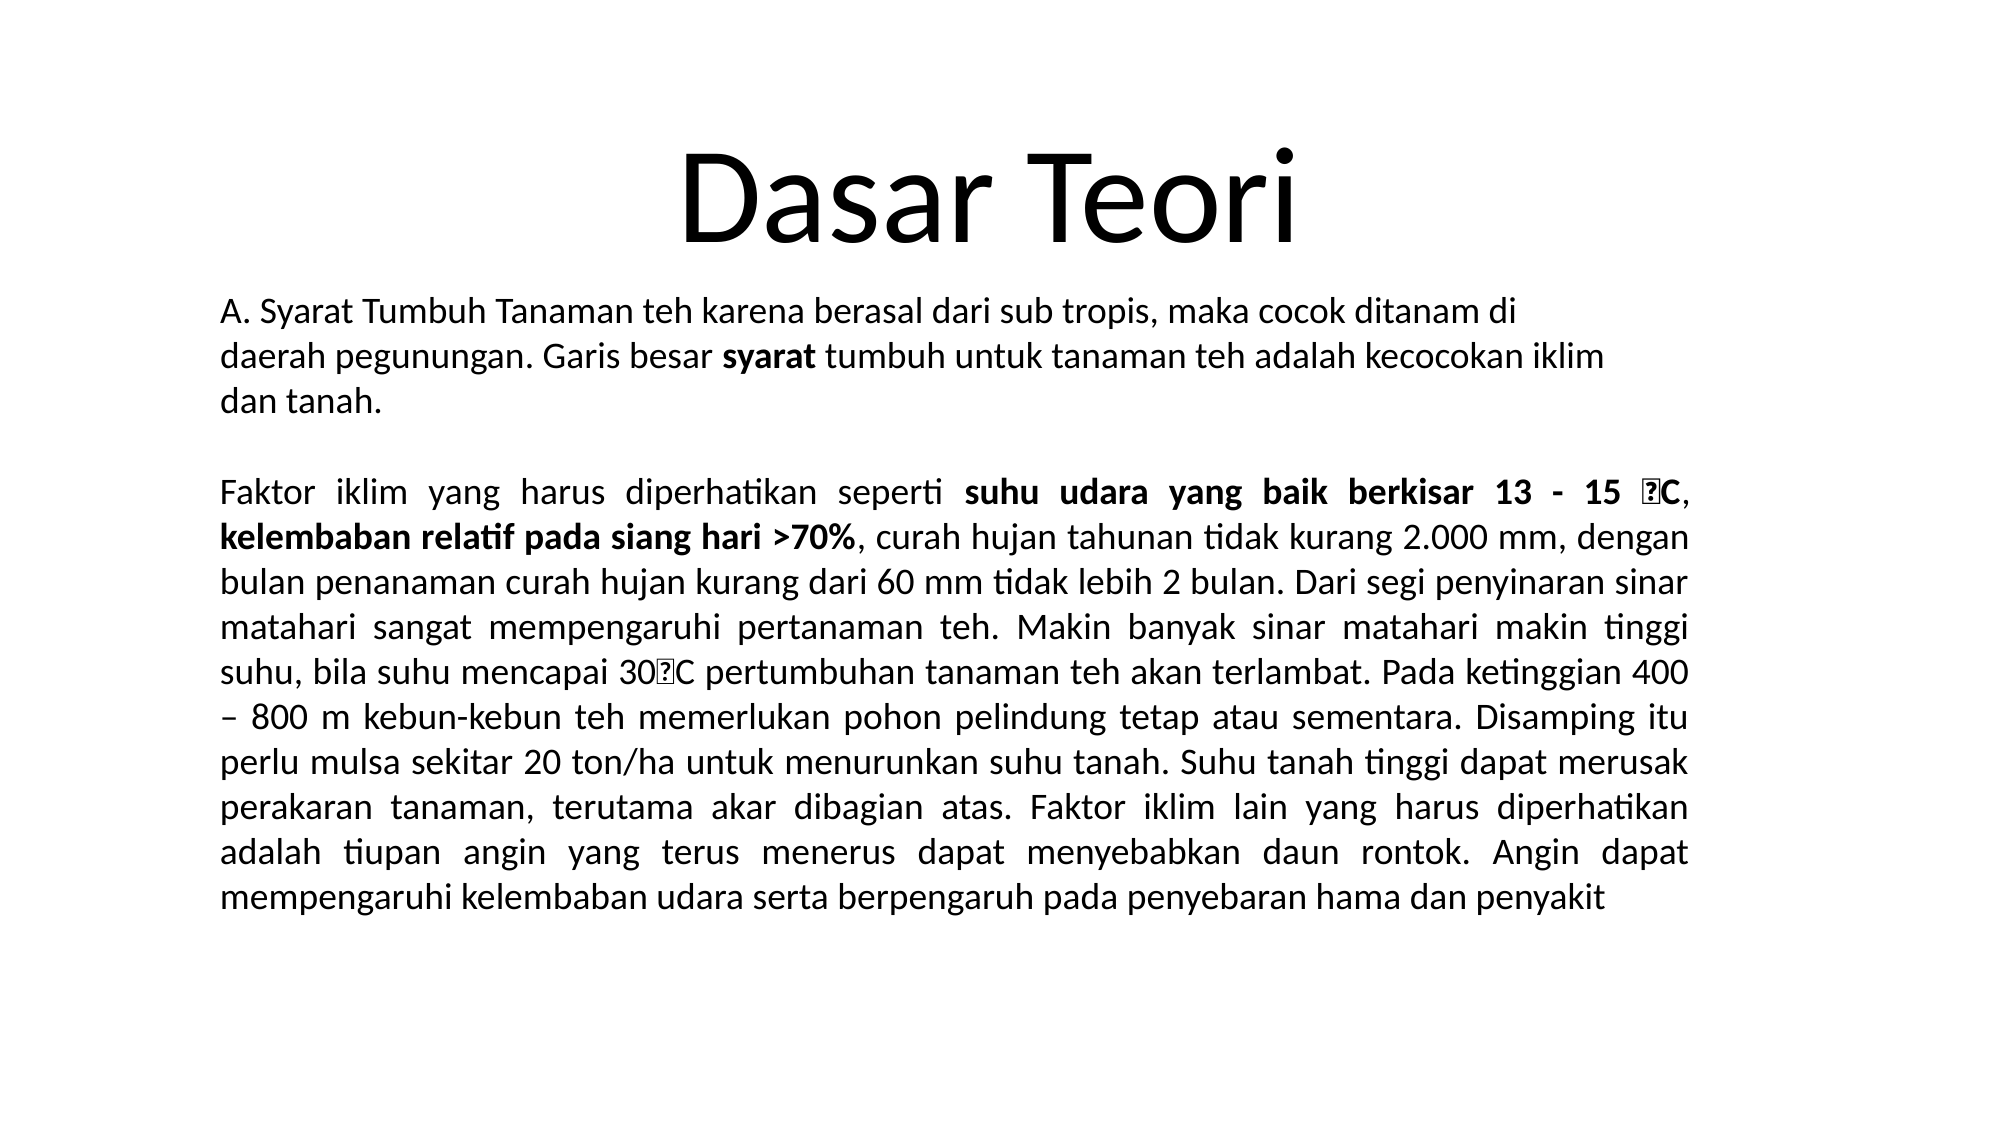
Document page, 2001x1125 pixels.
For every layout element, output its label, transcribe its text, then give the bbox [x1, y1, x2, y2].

text_box A. Syarat Tumbuh Tanaman teh karena berasal dari sub tropis, maka cocok ditanam di daerah pegunungan. Garis besar syarat tumbuh untuk tanaman teh adalah kecocokan iklim dan tanah. [205, 279, 1624, 429]
text_box Dasar Teori [662, 97, 1317, 277]
text_box Faktor iklim yang harus diperhatikan seperti suhu udara yang baik berkisar 13 - 15 C, kelembaban relatif pada siang hari >70%, curah hujan tahunan tidak kurang 2.000 mm, dengan bulan penanaman curah hujan kurang dari 60 mm tidak lebih 2 bulan. Dari segi penyinaran sinar matahari sangat mempengaruhi pertanaman teh. Makin banyak sinar matahari makin tinggi suhu, bila suhu mencapai 30C pertumbuhan tanaman teh akan terlambat. Pada ketinggian 400 – 800 m kebun-kebun teh memerlukan pohon pelindung tetap atau sementara. Disamping itu perlu mulsa sekitar 20 ton/ha untuk menurunkan suhu tanah. Suhu tanah tinggi dapat merusak perakaran tanaman, terutama akar dibagian atas. Faktor iklim lain yang harus diperhatikan adalah tiupan angin yang terus menerus dapat menyebabkan daun rontok. Angin dapat mempengaruhi kelembaban udara serta berpengaruh pada penyebaran hama dan penyakit [205, 459, 1706, 925]
